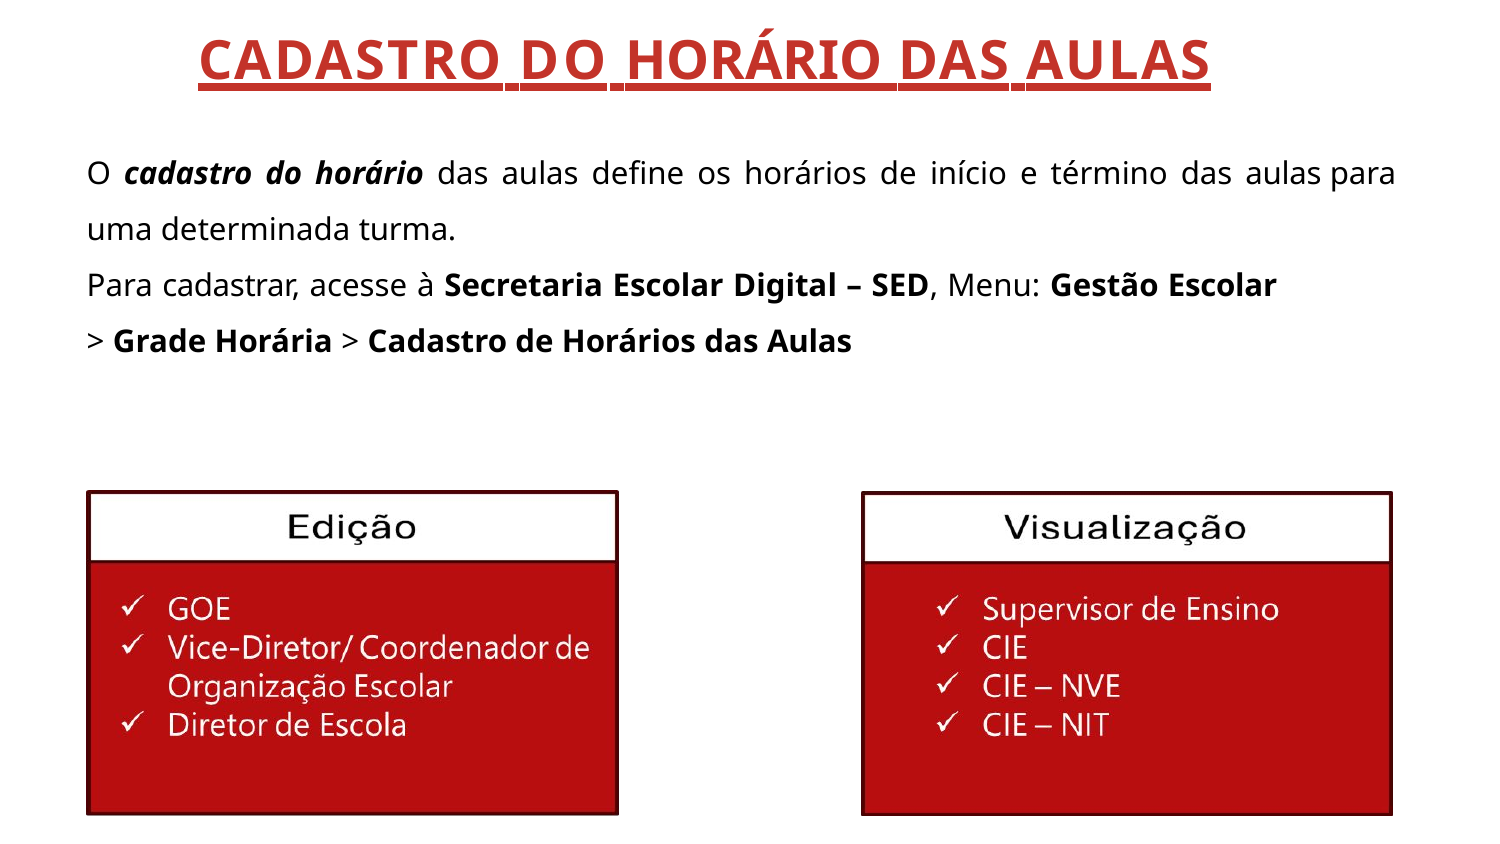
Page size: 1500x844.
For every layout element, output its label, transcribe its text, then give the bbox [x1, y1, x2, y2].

title CADASTRO DO HORÁRIO DAS AULAS [35, 0, 1414, 132]
picture [86, 490, 1393, 817]
list O cadastro do horário das aulas define os horários de início e término das aulas para uma determinada turma. Para cadastrar, acesse à Secretaria Escolar Digital – SED, Menu: Gestão Escolar > Grade Horária > Cadastro de Horários das Aulas [30, 132, 1456, 609]
